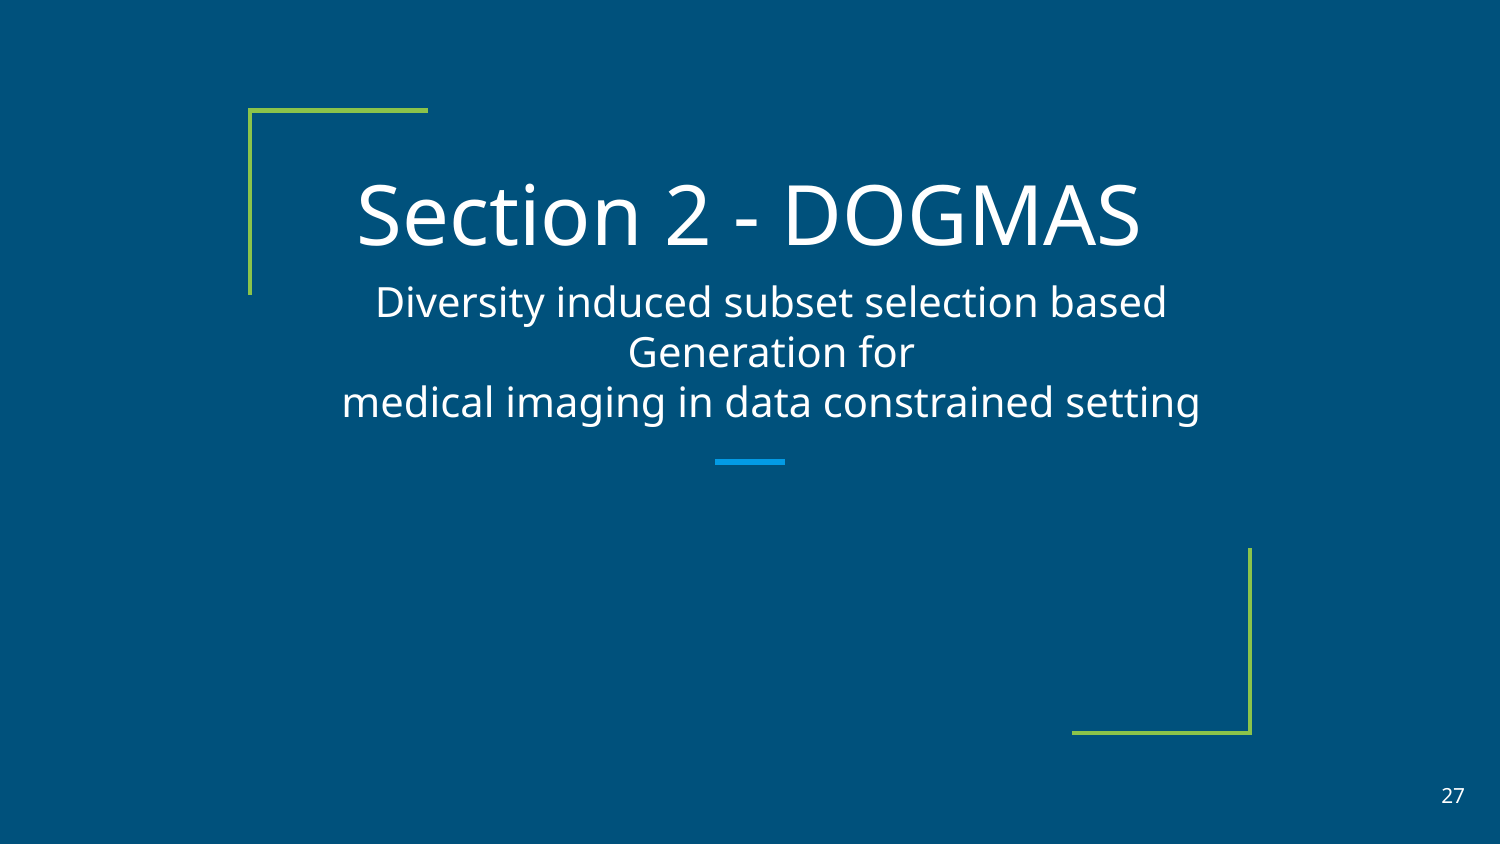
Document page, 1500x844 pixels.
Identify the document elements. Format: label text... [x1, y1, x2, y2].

title Section 2 - DOGMAS [275, 130, 1225, 294]
slide_number ‹#› [1389, 764, 1480, 830]
title Diversity induced subset selection based Generation for medical imaging in data constrained setting [297, 268, 1246, 433]
